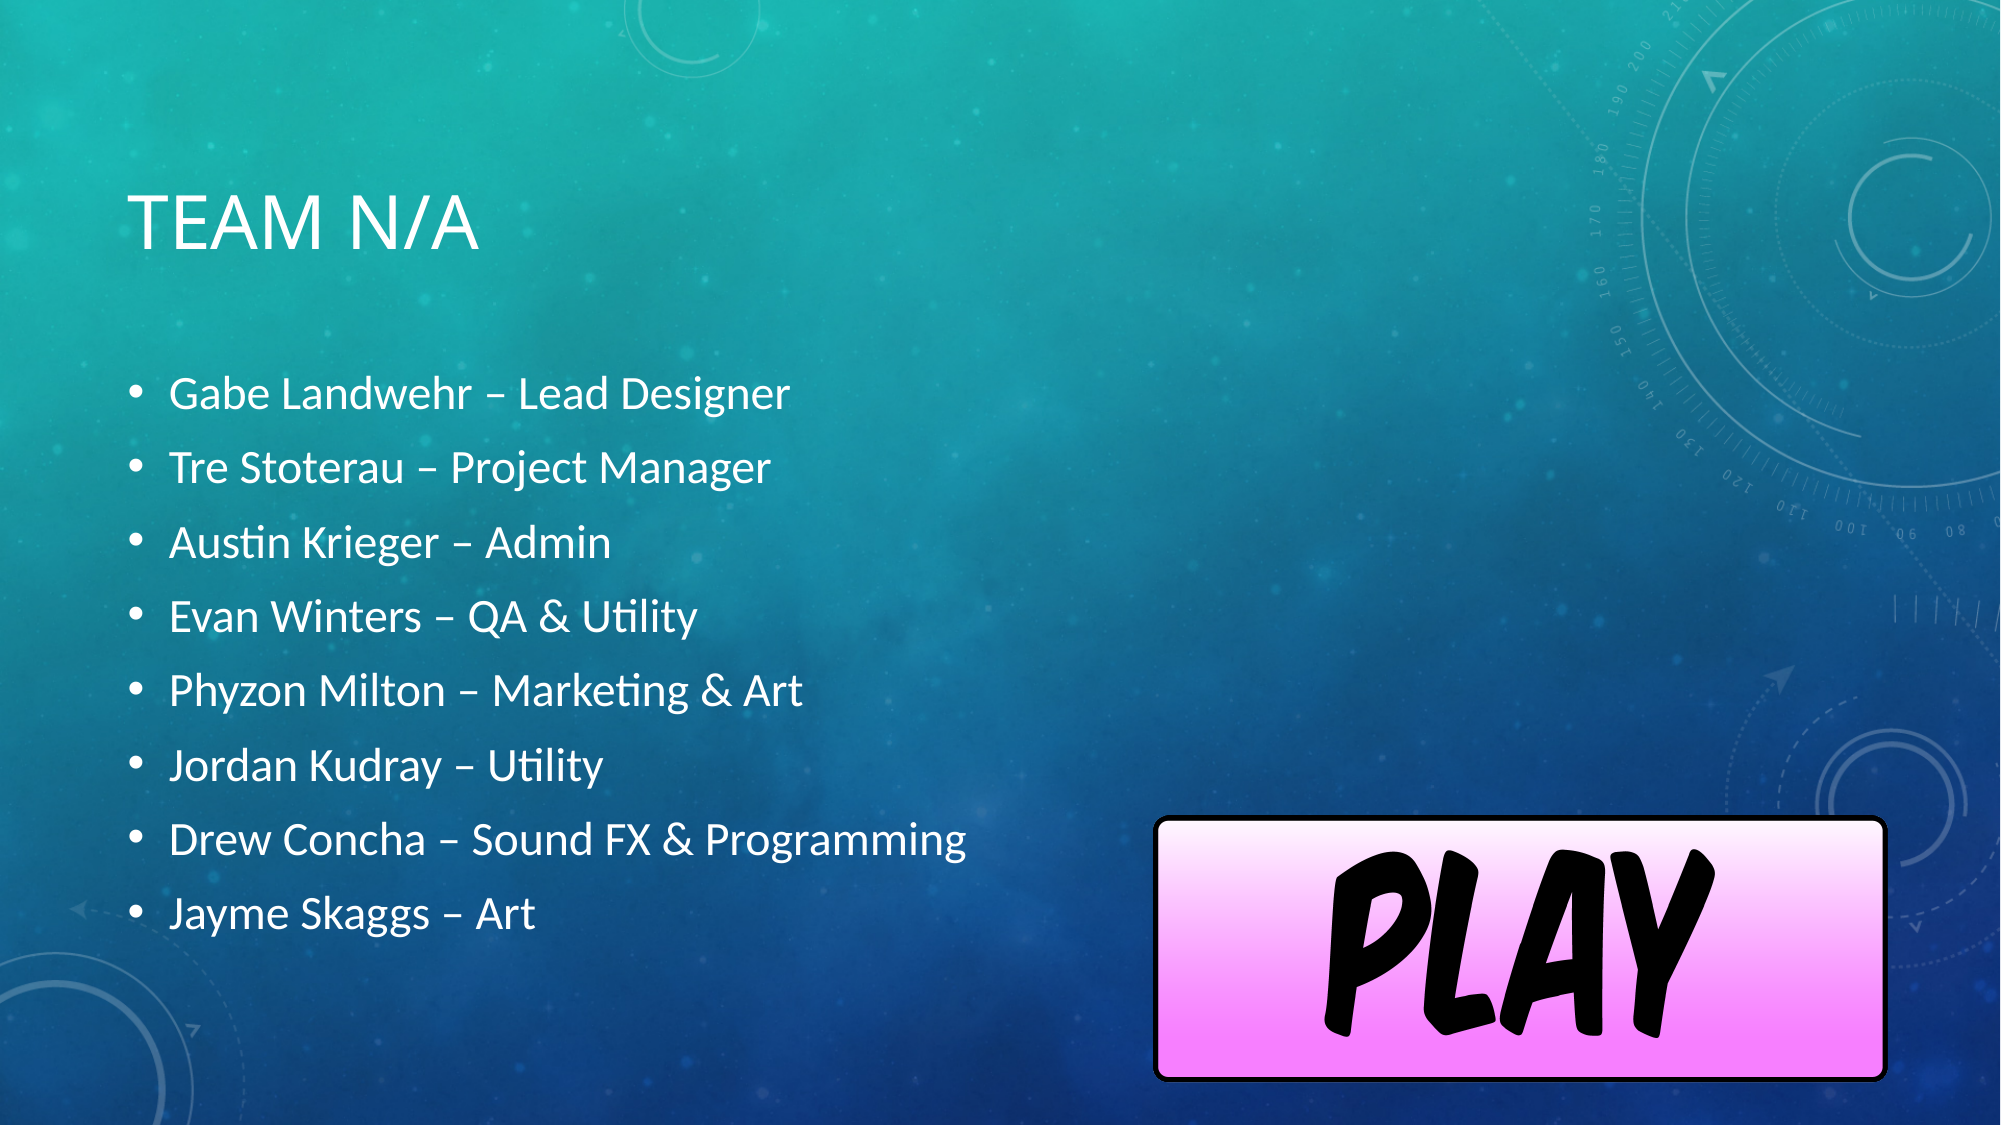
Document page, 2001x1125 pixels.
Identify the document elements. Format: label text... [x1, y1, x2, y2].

list Gabe Landwehr – Lead Designer Tre Stoterau – Project Manager Austin Krieger – Admin Evan Winters – QA & Utility Phyzon Milton – Marketing & Art Jordan Kudray – Utility Drew Concha – Sound FX & Programming Jayme Skaggs – Art [112, 351, 1775, 950]
picture [0, 0, 2001, 1125]
title Team N/A [112, 99, 1775, 339]
